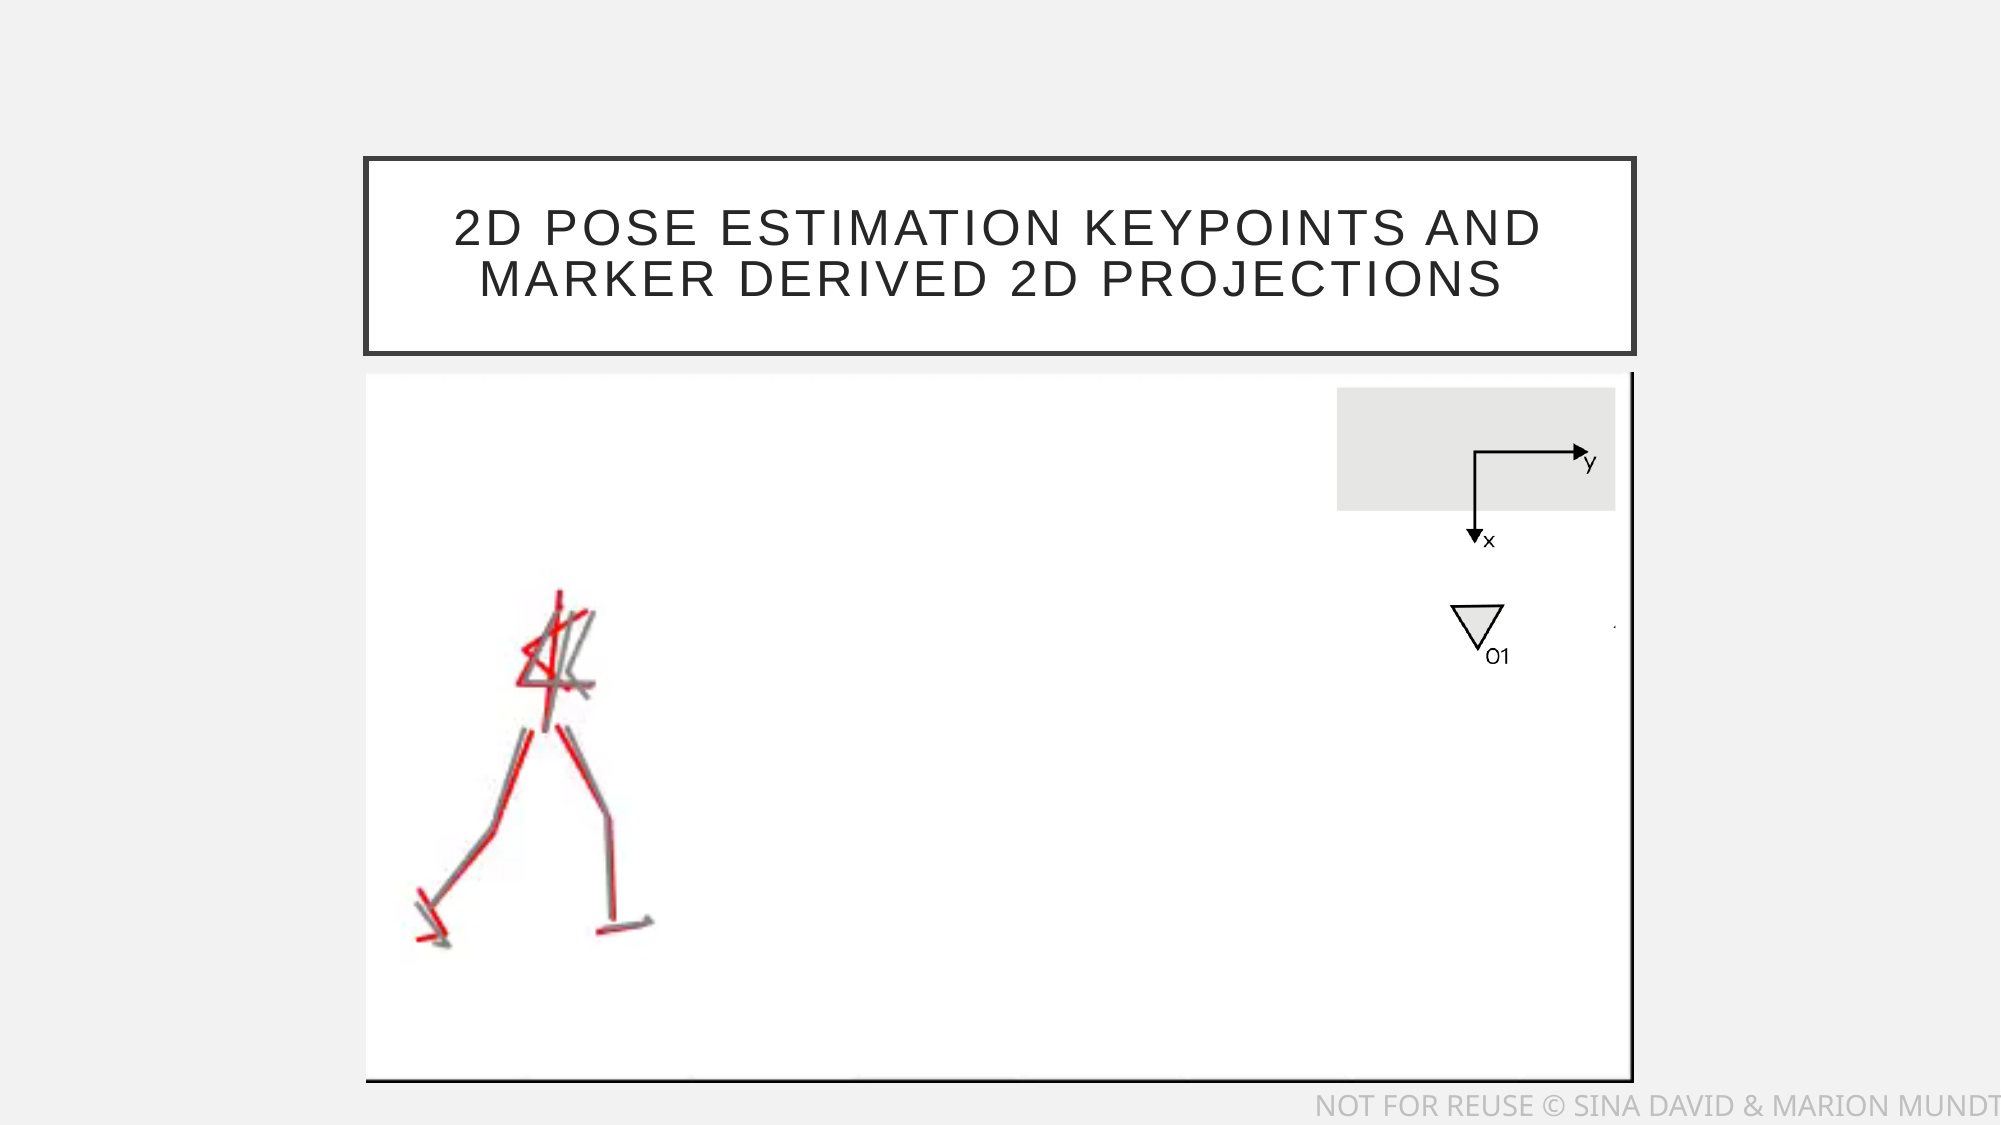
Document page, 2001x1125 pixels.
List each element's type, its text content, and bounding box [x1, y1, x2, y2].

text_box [365, 372, 1634, 1084]
title 2D pose estimation keypoints and marker derived 2D projections [363, 156, 1637, 356]
picture [1328, 380, 1616, 664]
